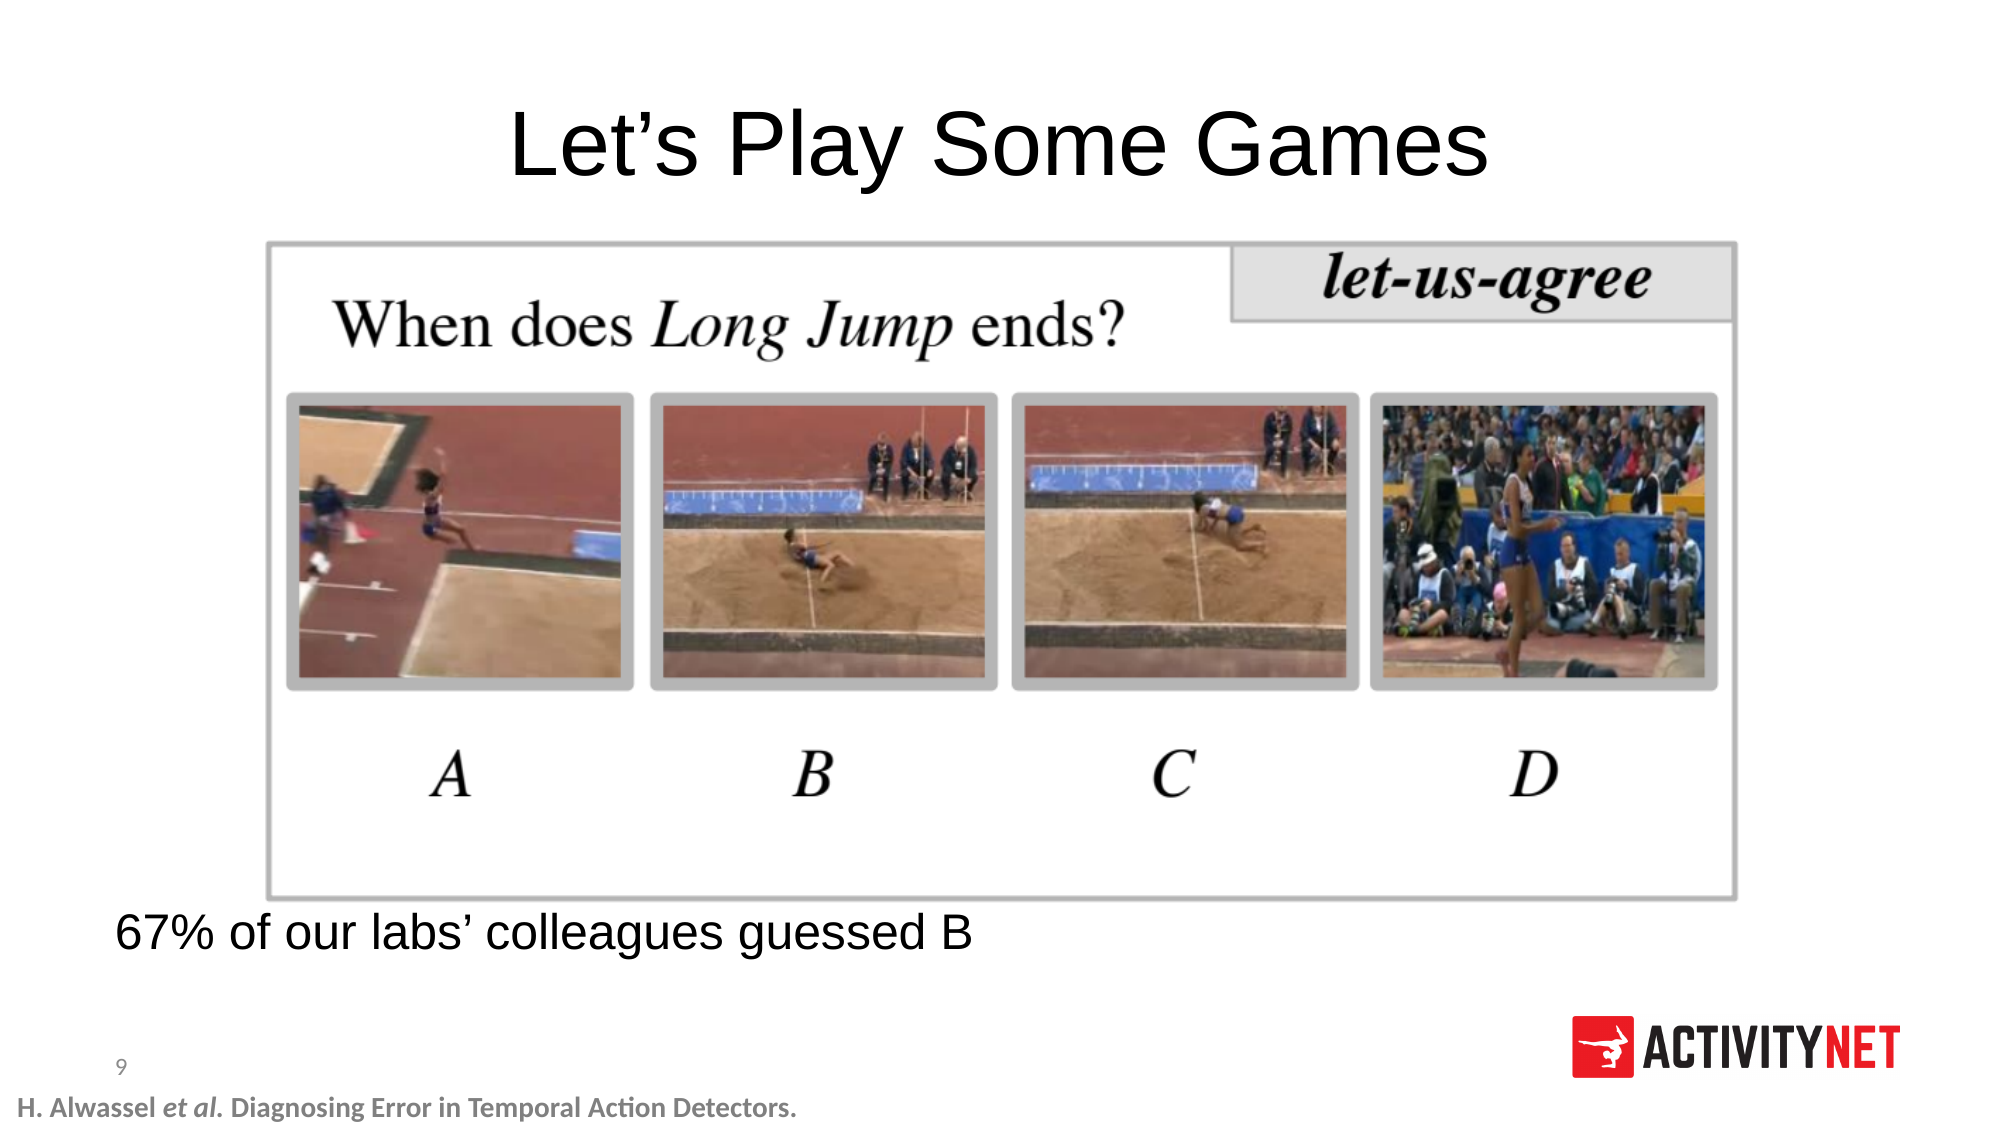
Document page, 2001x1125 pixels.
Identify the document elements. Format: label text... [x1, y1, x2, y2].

title Let’s Play Some Games [99, 45, 1900, 233]
slide_number 9 [99, 1035, 567, 1096]
picture [257, 232, 1744, 909]
text_box 67% of our labs’ colleagues guessed B [99, 262, 1900, 1005]
